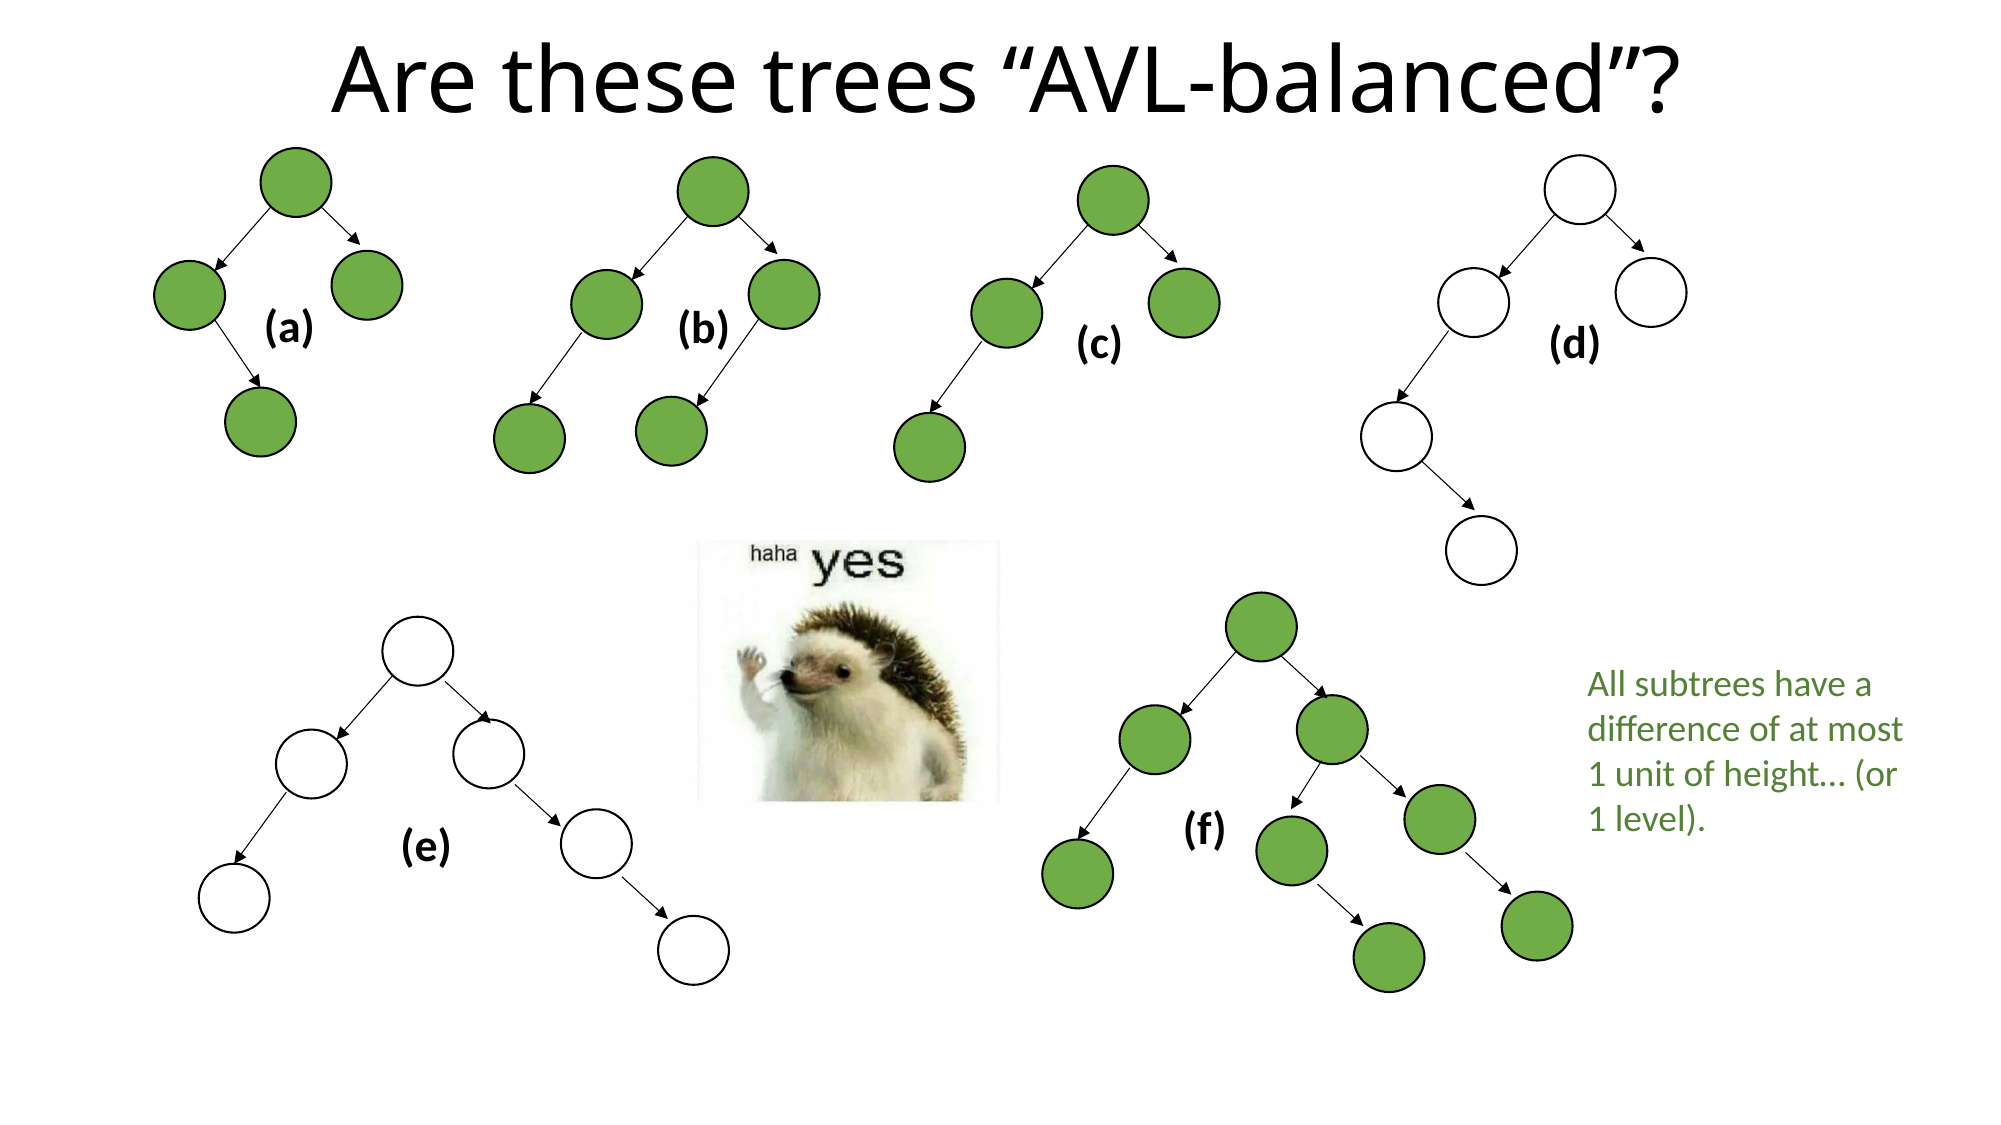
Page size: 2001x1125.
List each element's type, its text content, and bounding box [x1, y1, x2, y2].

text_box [529, 332, 582, 405]
text_box [197, 862, 271, 934]
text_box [1360, 755, 1407, 798]
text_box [1465, 852, 1512, 895]
text_box (c) [1060, 305, 1139, 375]
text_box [1605, 213, 1645, 253]
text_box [214, 319, 261, 388]
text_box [234, 792, 287, 864]
text_box [570, 268, 644, 340]
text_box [738, 215, 778, 255]
text_box [153, 259, 227, 331]
text_box [893, 411, 967, 483]
text_box (d) [1533, 305, 1617, 375]
text_box [259, 147, 333, 219]
text_box [1255, 815, 1329, 887]
title Are these trees “AVL-balanced”? [144, 0, 1870, 192]
text_box [381, 615, 455, 687]
text_box [1118, 704, 1192, 776]
text_box [224, 386, 298, 458]
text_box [621, 876, 668, 919]
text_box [1031, 224, 1089, 289]
text_box [452, 718, 526, 790]
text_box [214, 206, 271, 271]
text_box [1076, 164, 1150, 236]
text_box [1444, 515, 1518, 587]
text_box [1147, 267, 1221, 339]
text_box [336, 675, 393, 740]
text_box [1077, 767, 1130, 840]
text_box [514, 784, 561, 827]
text_box (b) [662, 290, 745, 361]
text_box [1498, 213, 1556, 279]
text_box [747, 258, 821, 330]
text_box [493, 403, 567, 475]
text_box [1437, 267, 1511, 339]
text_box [1317, 884, 1364, 927]
text_box [1543, 154, 1617, 226]
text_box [1421, 461, 1475, 511]
text_box [330, 249, 404, 321]
text_box [1614, 256, 1688, 328]
text_box [657, 914, 731, 986]
text_box [970, 277, 1044, 349]
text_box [1396, 330, 1449, 403]
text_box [1180, 651, 1237, 716]
text_box [1352, 922, 1426, 994]
text_box All subtrees have a difference of at most 1 unit of height… (or 1 level). [1572, 651, 1920, 846]
text_box [559, 808, 633, 880]
text_box [676, 156, 750, 228]
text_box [444, 681, 491, 724]
text_box [1403, 783, 1477, 855]
text_box [634, 395, 708, 467]
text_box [321, 206, 361, 245]
text_box [1360, 401, 1434, 473]
text_box [1295, 694, 1369, 766]
text_box [1500, 890, 1574, 962]
text_box [274, 728, 348, 800]
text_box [631, 215, 689, 281]
text_box (e) [385, 807, 467, 878]
text_box (a) [249, 288, 330, 359]
text_box [1224, 591, 1298, 663]
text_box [1138, 224, 1178, 263]
text_box [1041, 838, 1115, 910]
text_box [929, 341, 982, 413]
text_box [696, 318, 760, 407]
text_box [1291, 760, 1322, 810]
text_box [1281, 656, 1328, 699]
text_box (f) [1168, 791, 1242, 861]
picture [687, 540, 1002, 808]
